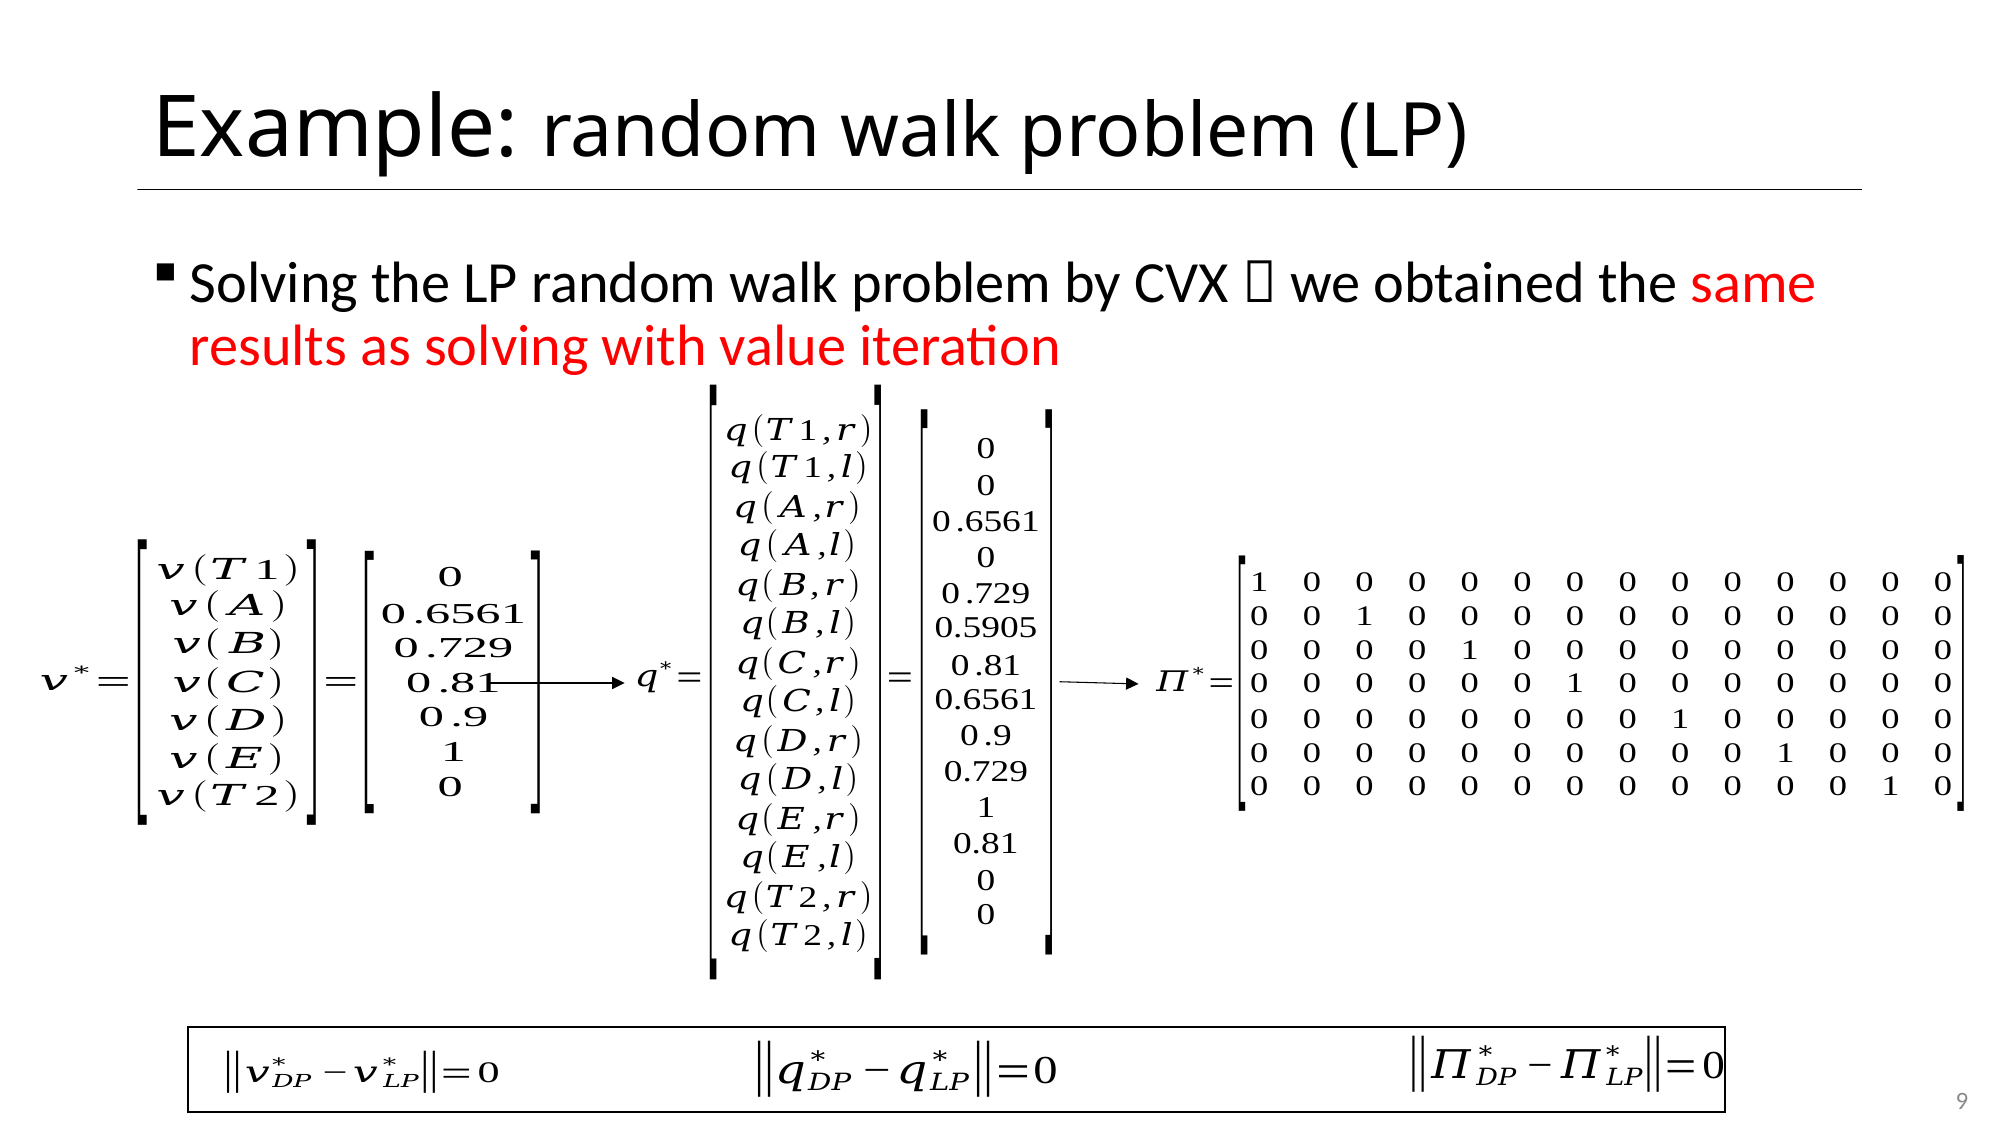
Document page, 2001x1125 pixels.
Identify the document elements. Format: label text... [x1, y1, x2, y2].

text_box [187, 1026, 1726, 1113]
title Example: random walk problem (LP) [137, 19, 1863, 238]
list Solving the LP random walk problem by CVX  we obtained the same results as solving with value iteration [137, 244, 1863, 1003]
slide_number 9 [1533, 1069, 1984, 1125]
